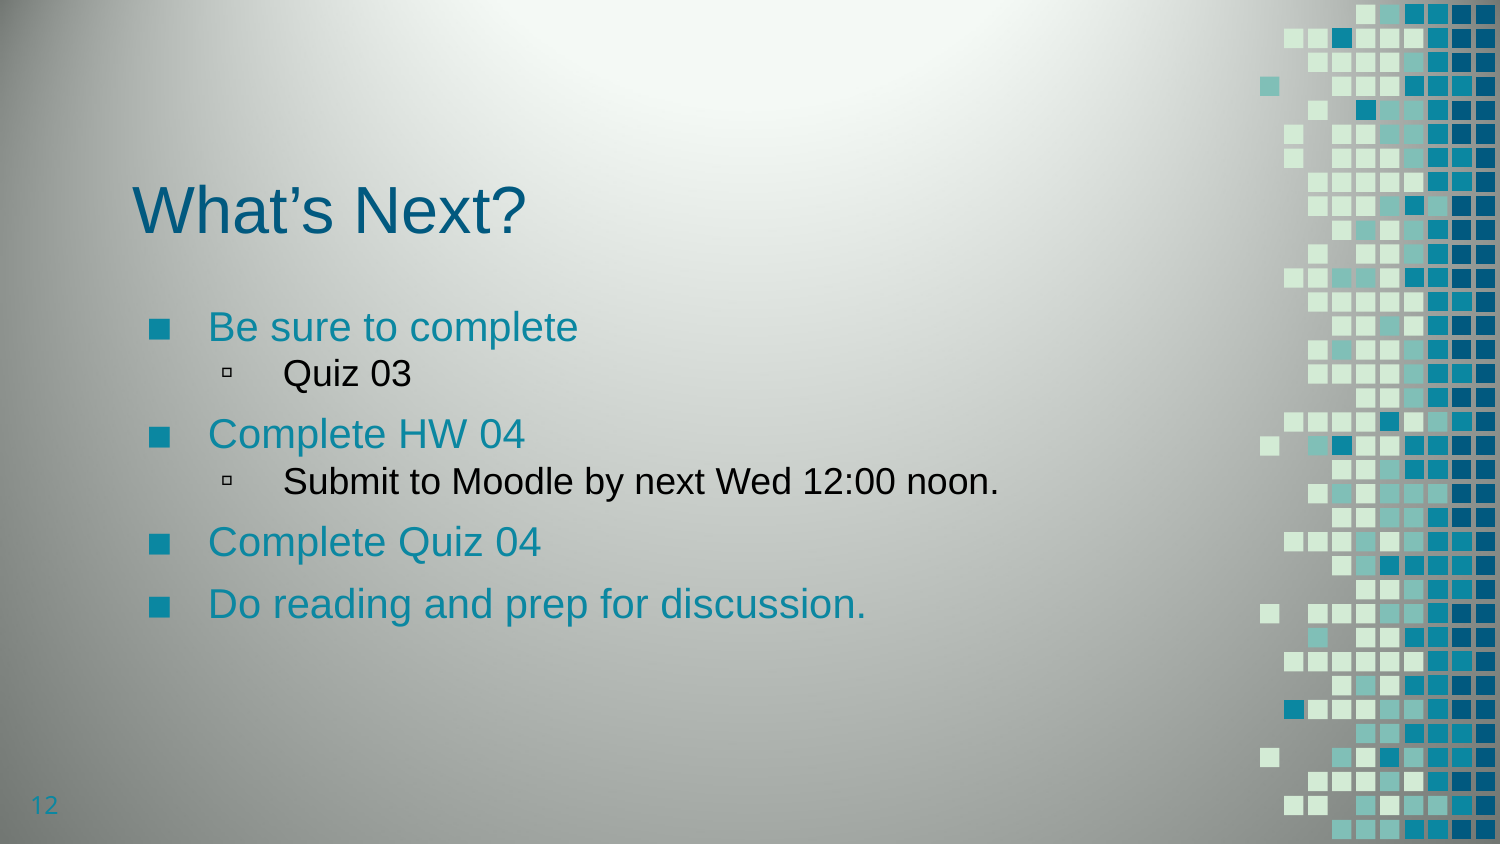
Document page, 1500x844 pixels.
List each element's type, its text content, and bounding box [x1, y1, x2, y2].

list Be sure to complete Quiz 03 Complete HW 04 Submit to Moodle by next Wed 12:00 noon. Complete Quiz 04 Do reading and prep for discussion. [117, 284, 1302, 774]
picture [0, 0, 1500, 844]
slide_number 12 [15, 774, 105, 839]
title What’s Next? [117, 121, 1227, 262]
